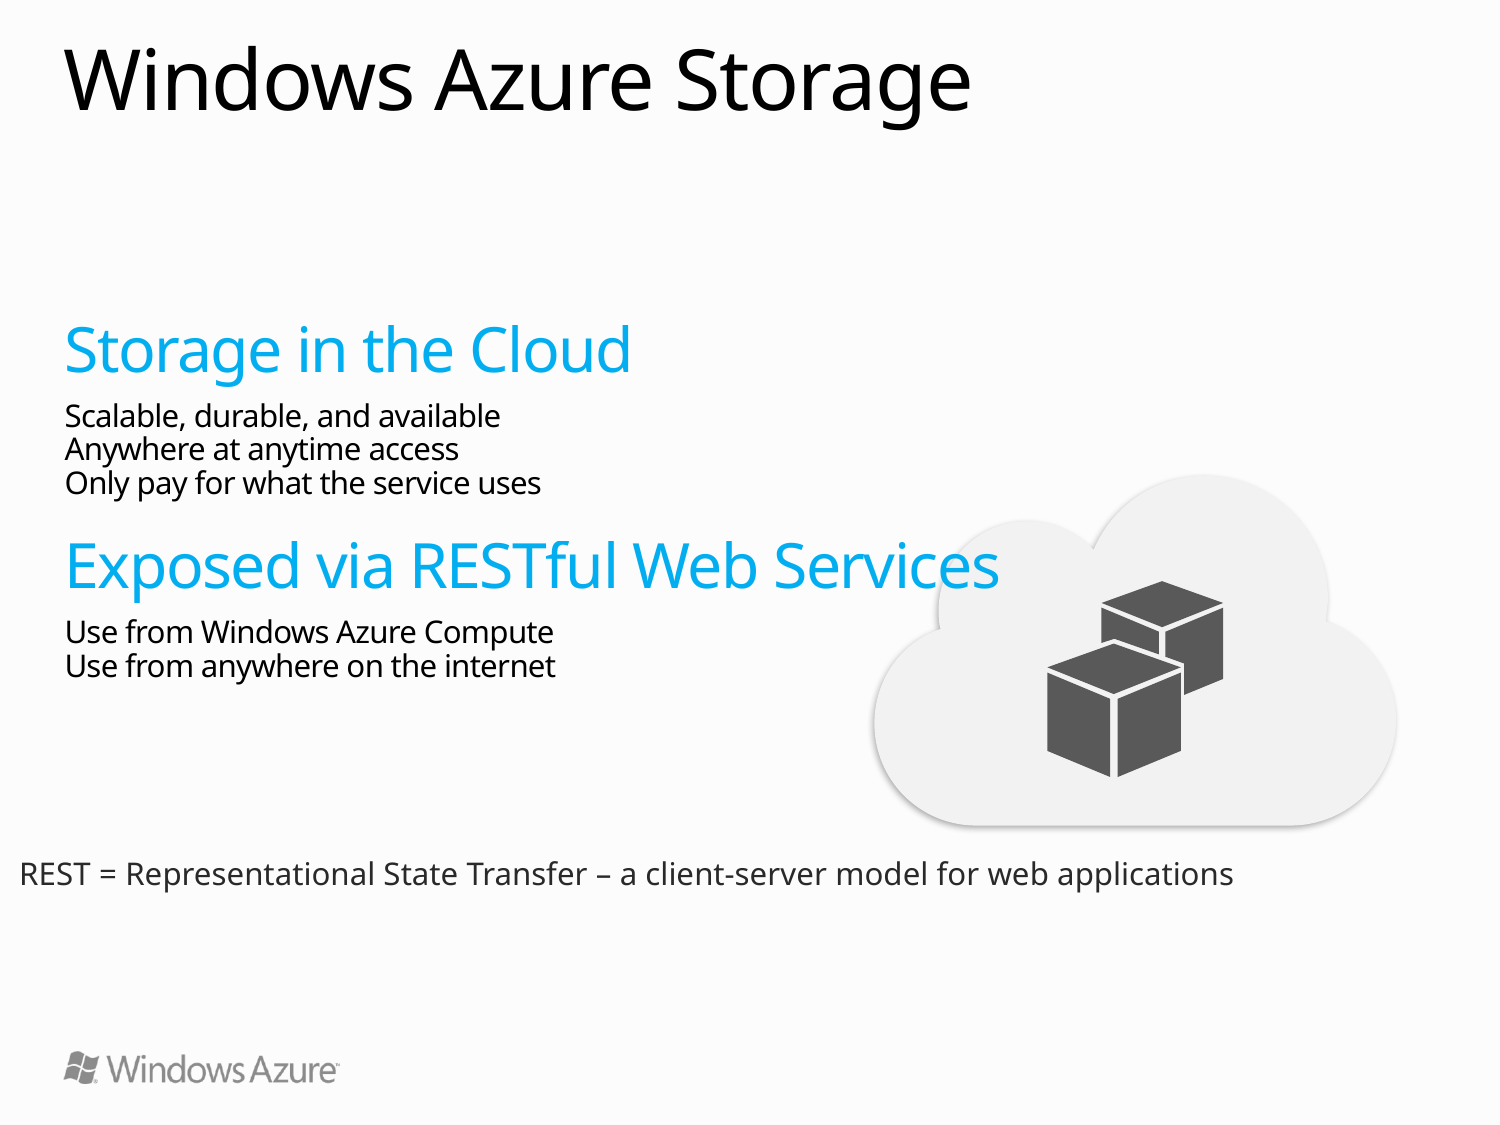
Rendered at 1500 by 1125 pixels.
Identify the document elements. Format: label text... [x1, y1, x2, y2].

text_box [1047, 580, 1224, 778]
title Windows Azure Storage [63, 37, 1436, 130]
text_box [873, 688, 1397, 827]
text_box REST = Representational State Transfer – a client-server model for web applications [4, 847, 1251, 900]
list Storage in the Cloud Scalable, durable, and available Anywhere at anytime access Only pay for what the service uses Exposed via RESTful Web Services Use from Windows Azure Compute Use from anywhere on the internet [64, 318, 1436, 688]
